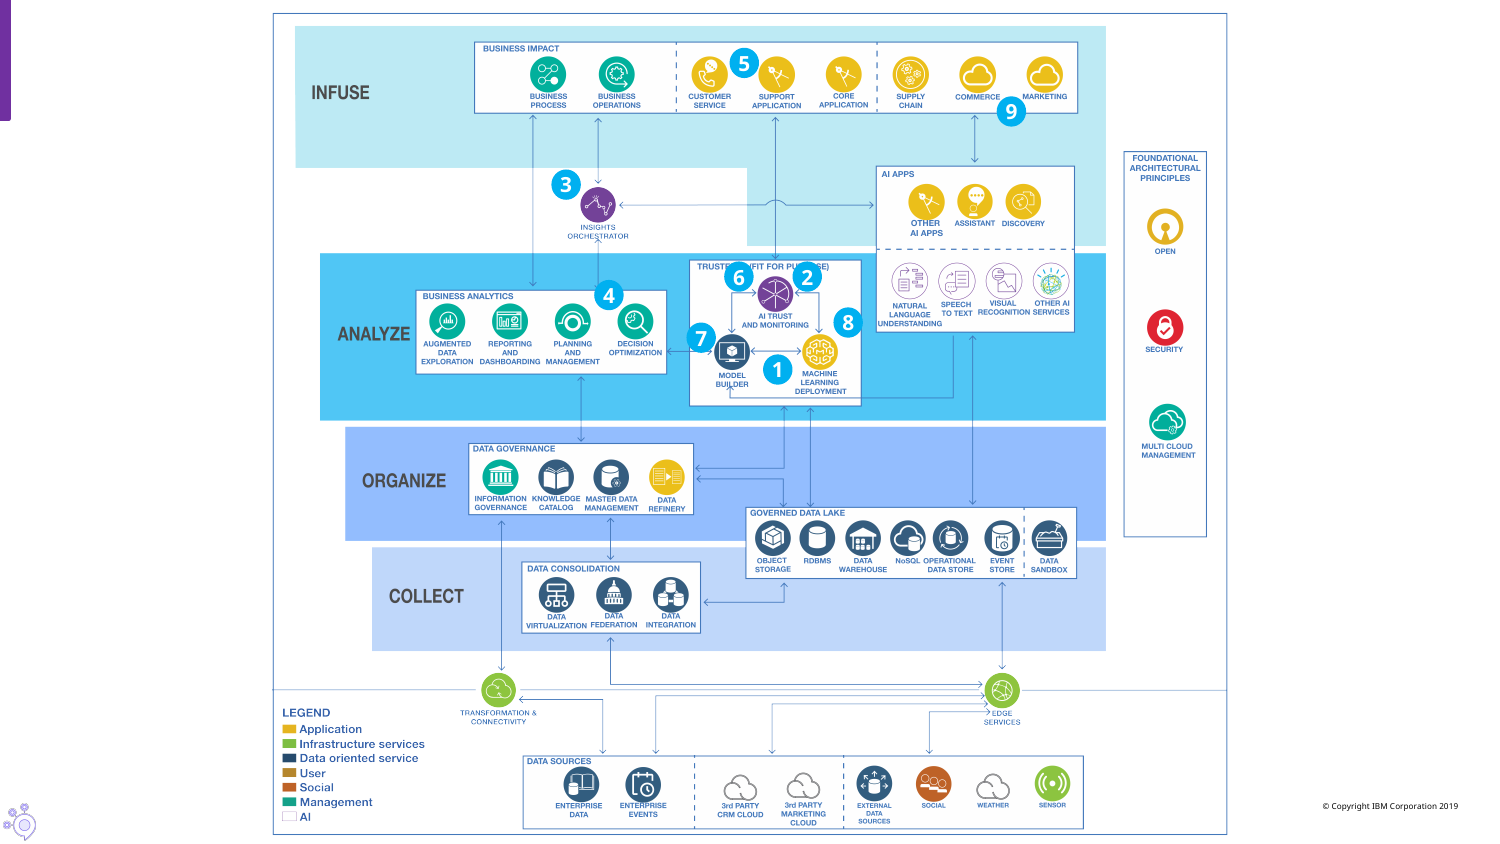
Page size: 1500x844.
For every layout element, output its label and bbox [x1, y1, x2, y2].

picture [3, 803, 36, 841]
picture [264, 0, 1236, 844]
